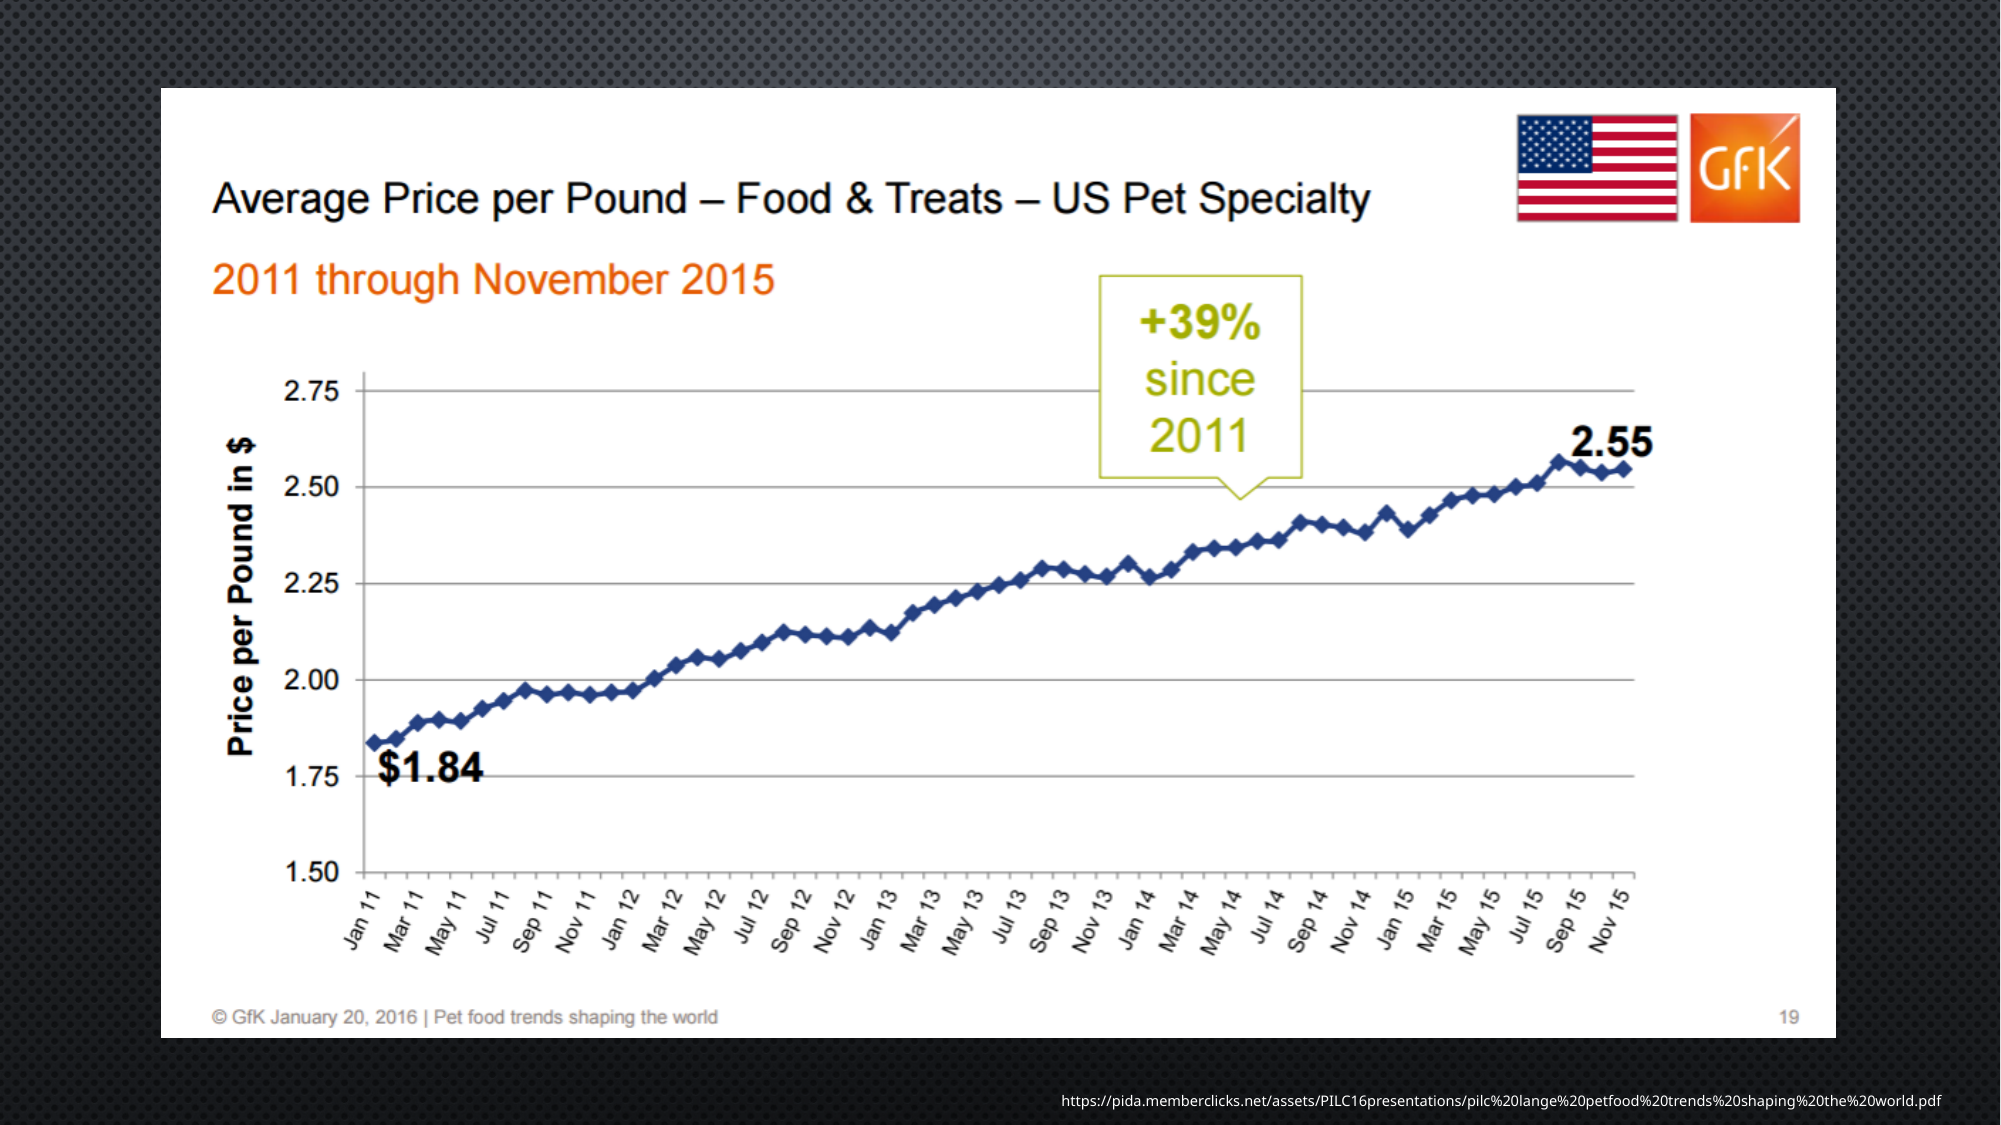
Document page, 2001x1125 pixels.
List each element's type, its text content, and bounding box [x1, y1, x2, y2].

text_box https://pida.memberclicks.net/assets/PILC16presentations/pilc%20lange%20petfood%20trends%20shaping%20the%20world.pdf [1046, 1084, 2000, 1117]
picture [161, 88, 1836, 1038]
